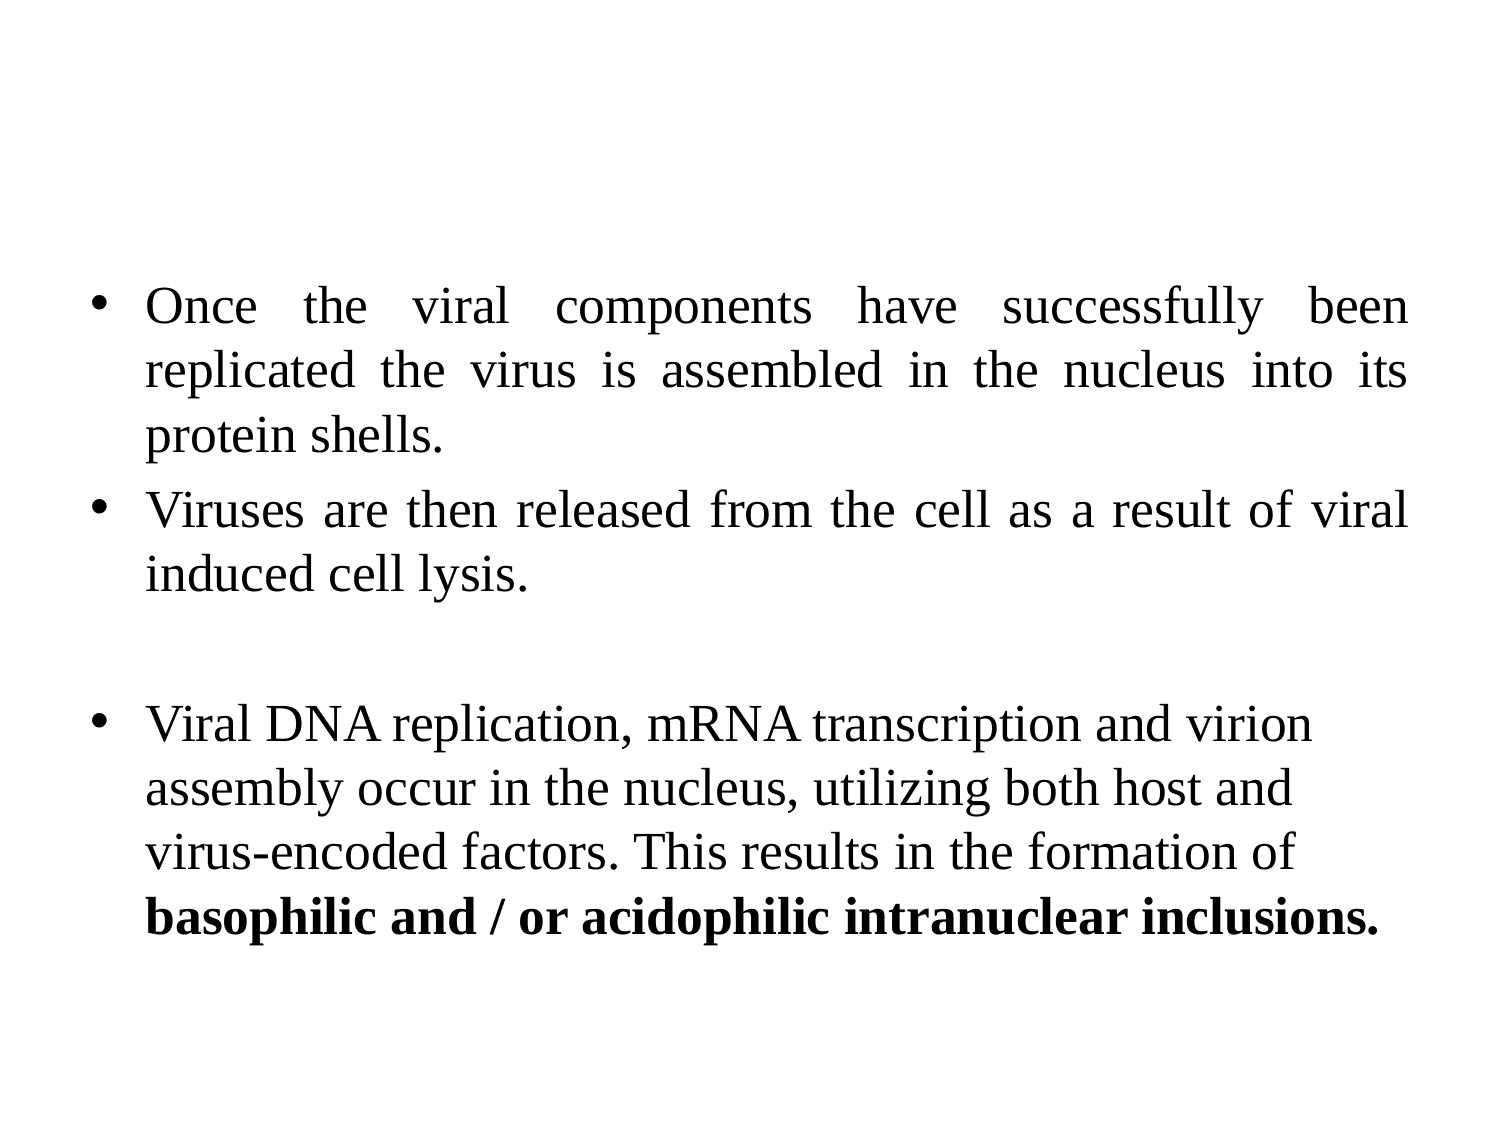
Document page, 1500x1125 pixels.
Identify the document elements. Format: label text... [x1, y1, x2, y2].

list Once the viral components have successfully been replicated the virus is assembled in the nucleus into its protein shells. Viruses are then released from the cell as a result of viral induced cell lysis. Viral DNA replication, mRNA transcription and virion assembly occur in the nucleus, utilizing both host and virus-encoded factors. This results in the formation of basophilic and / or acidophilic intranuclear inclusions. [75, 262, 1425, 1005]
